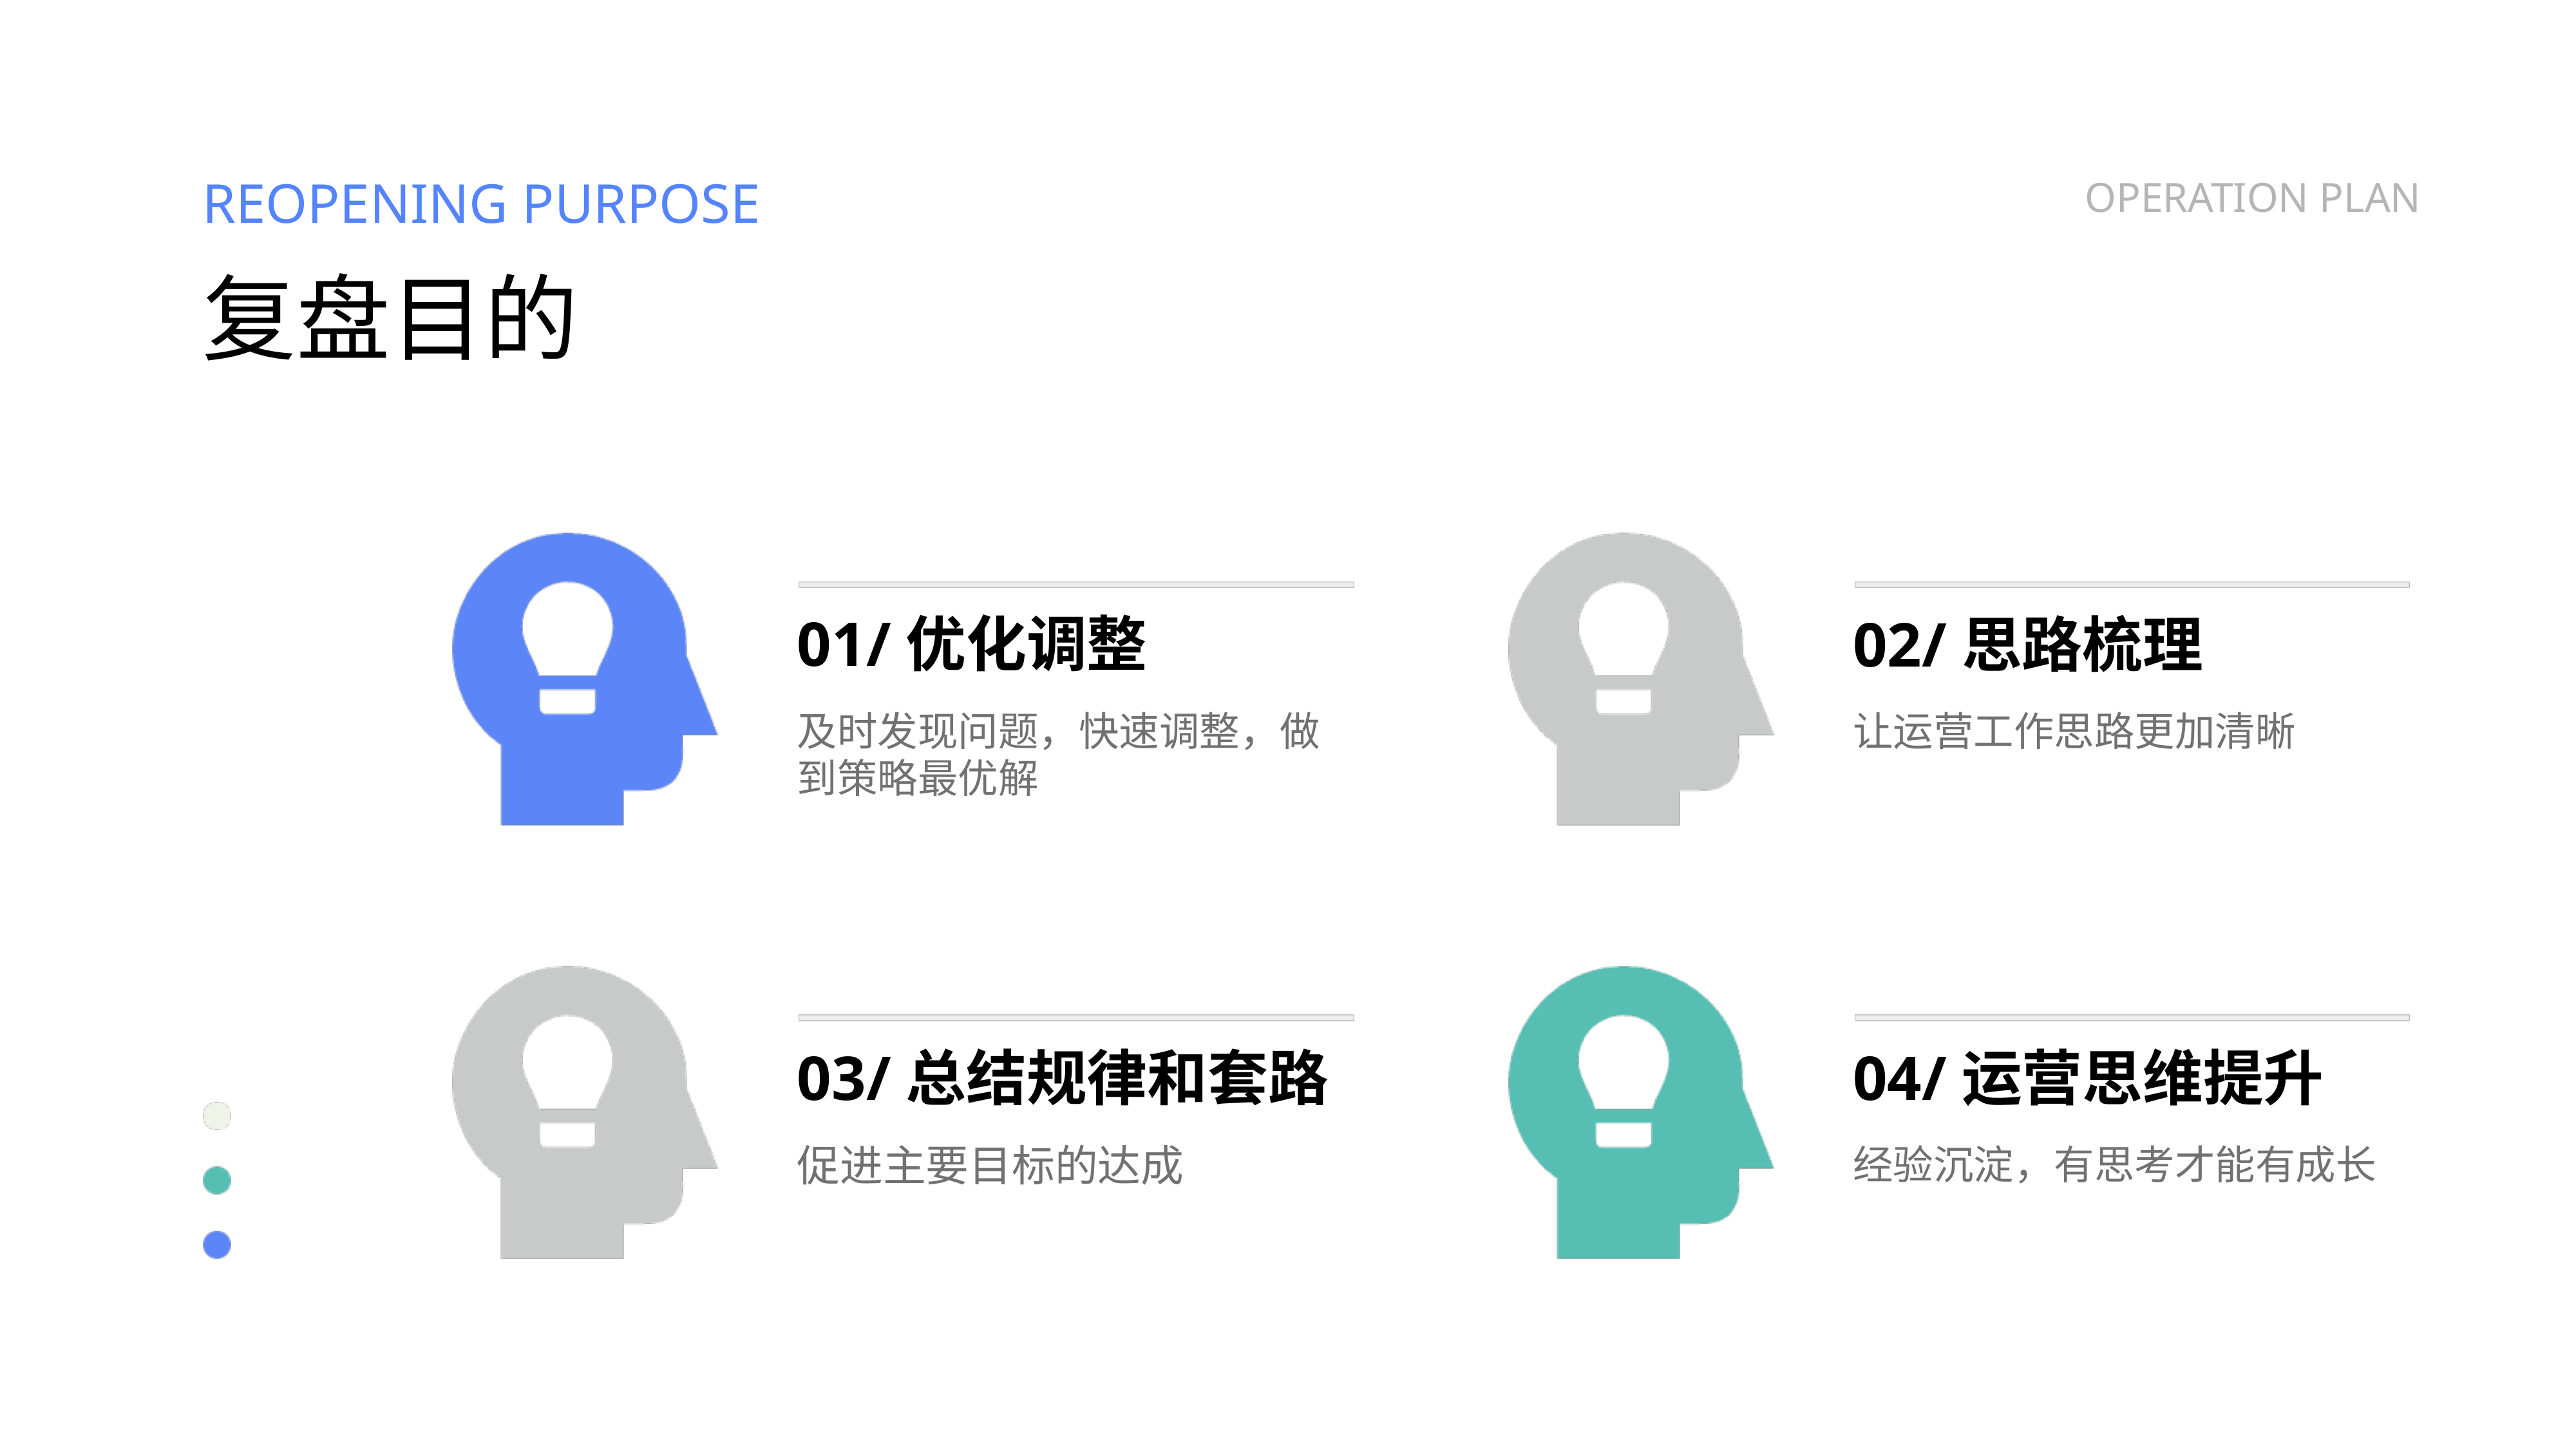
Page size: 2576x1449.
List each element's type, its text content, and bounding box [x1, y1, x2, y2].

text_box REOPENING PURPOSE [193, 156, 1316, 230]
picture [202, 1230, 232, 1260]
text_box 复盘目的 [193, 238, 847, 368]
picture [202, 1101, 232, 1132]
text_box OPERATION PLAN [2075, 160, 2568, 216]
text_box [1506, 964, 2411, 1260]
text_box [450, 964, 1440, 1260]
picture [202, 1166, 232, 1196]
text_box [1506, 531, 2411, 827]
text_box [450, 531, 1356, 827]
